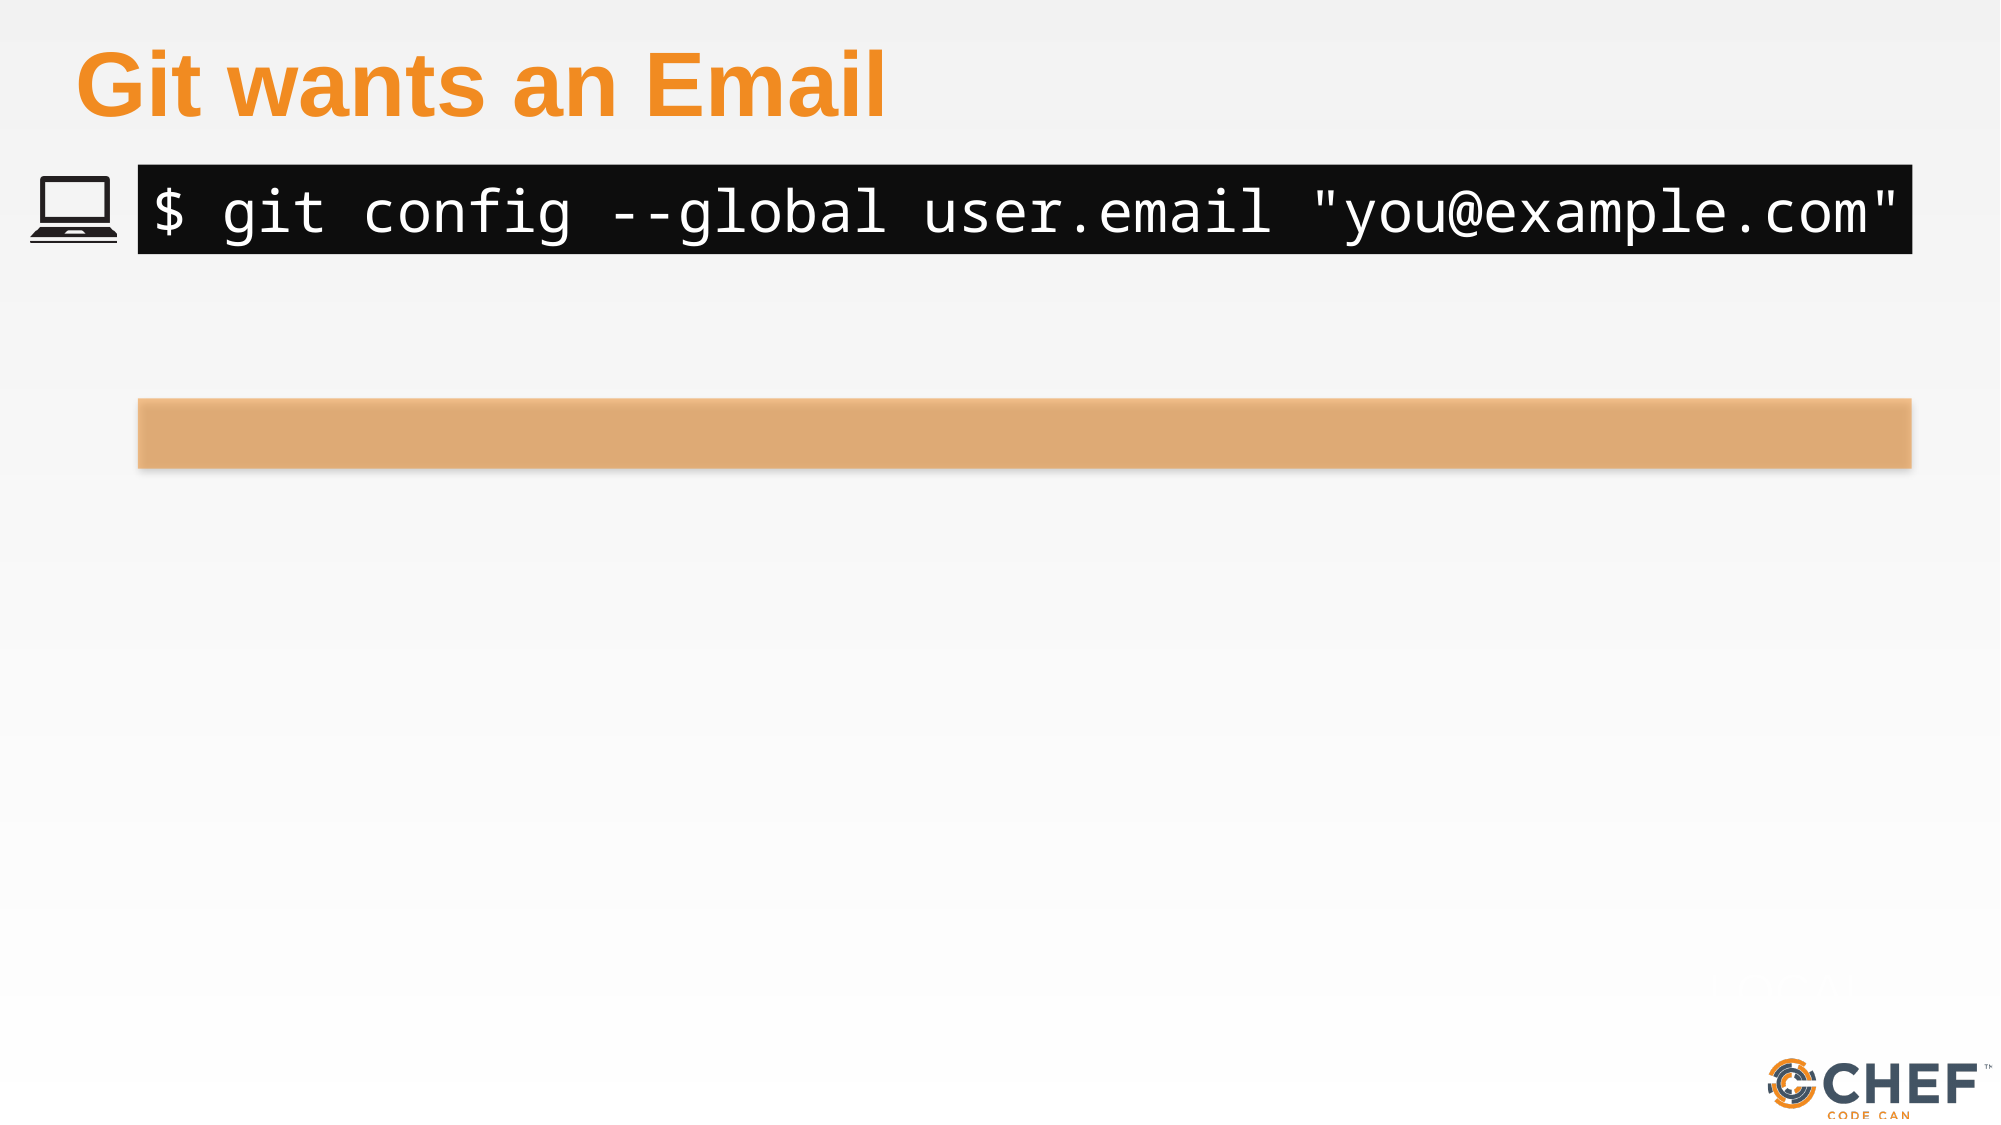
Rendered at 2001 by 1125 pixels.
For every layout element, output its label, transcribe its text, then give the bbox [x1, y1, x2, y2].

list $ git config --global user.email "you@example.com" [137, 164, 1913, 255]
title Git wants an Email [75, 37, 1913, 140]
